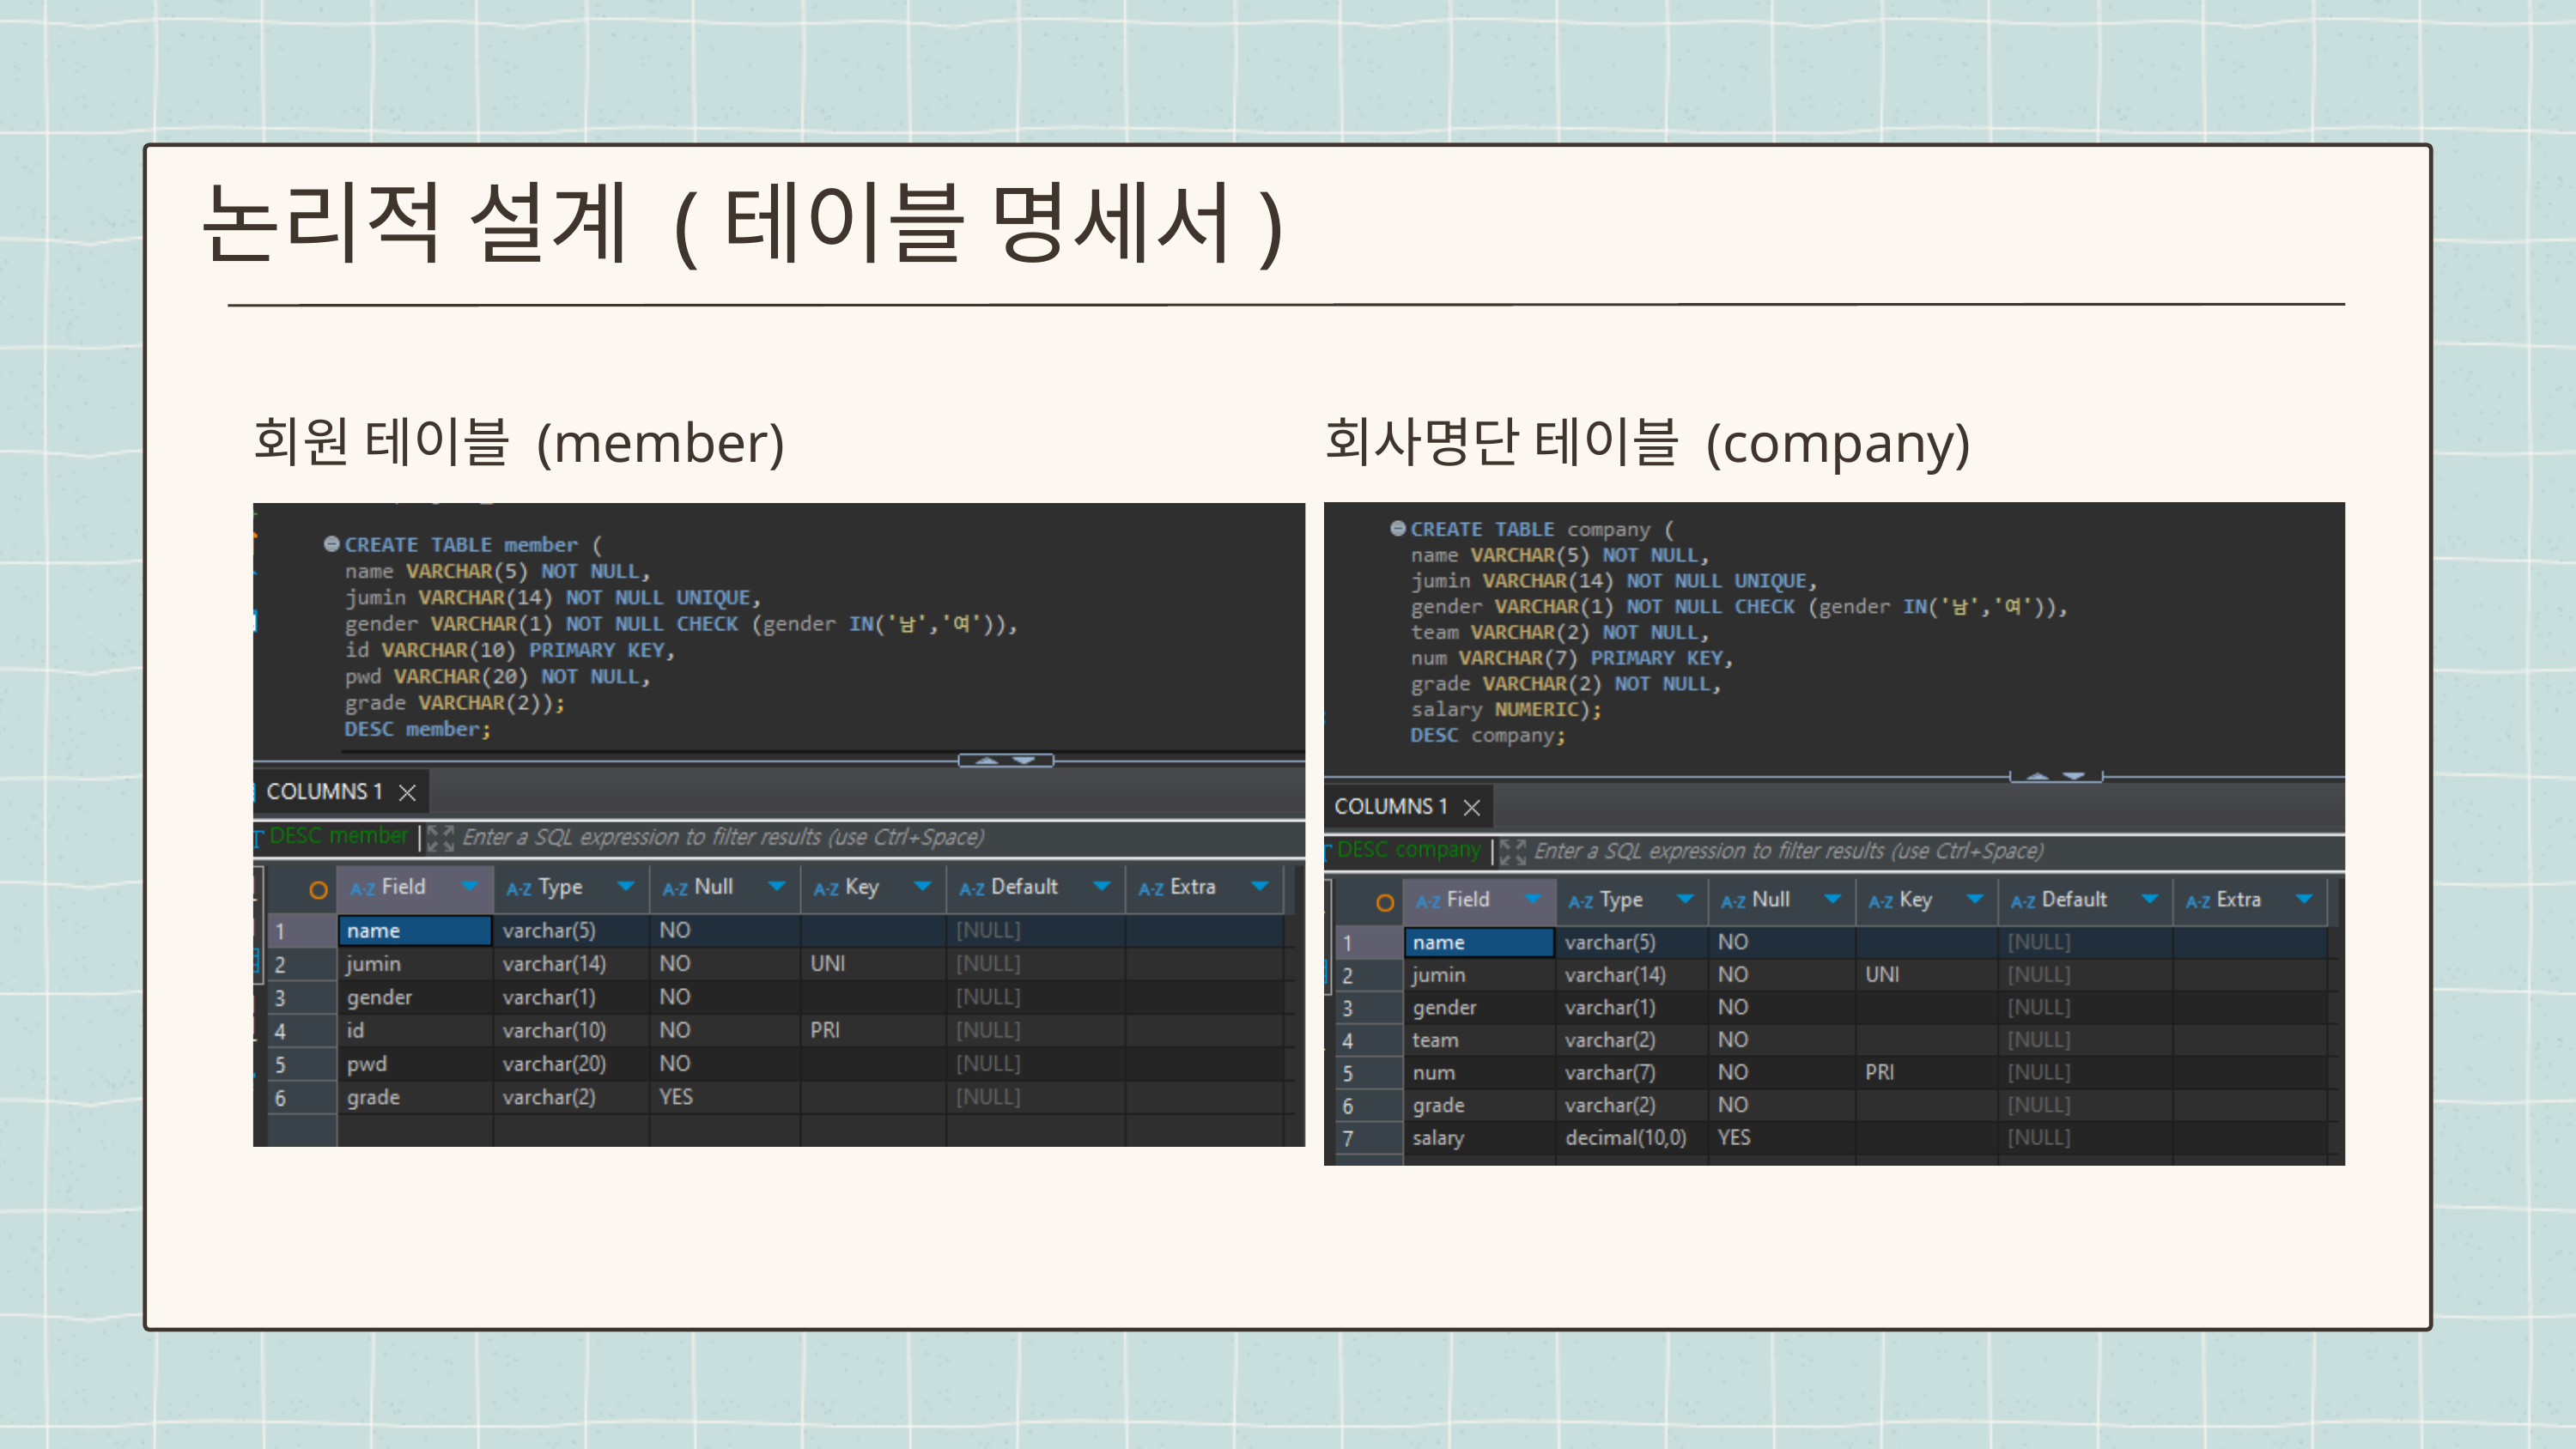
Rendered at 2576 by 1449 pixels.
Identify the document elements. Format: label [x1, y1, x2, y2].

text_box [0, 0, 2576, 1449]
text_box [144, 144, 2432, 1331]
